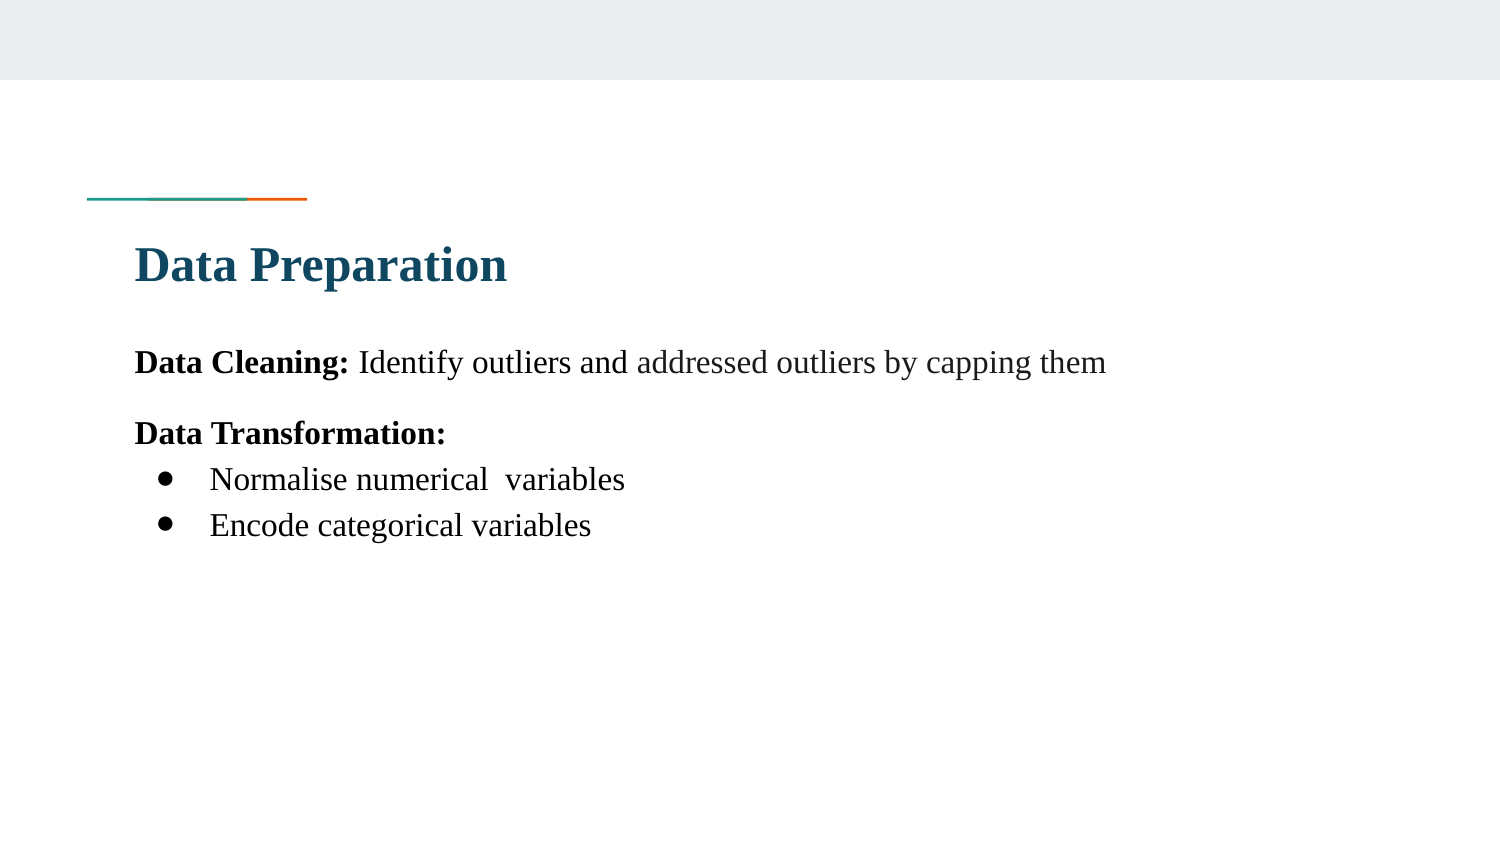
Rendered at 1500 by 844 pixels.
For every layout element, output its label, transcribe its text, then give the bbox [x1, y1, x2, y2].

title Data Preparation [119, 216, 545, 305]
list Data Cleaning: Identify outliers and addressed outliers by capping them Data Transformation: Normalise numerical variables Encode categorical variables [119, 319, 1425, 691]
